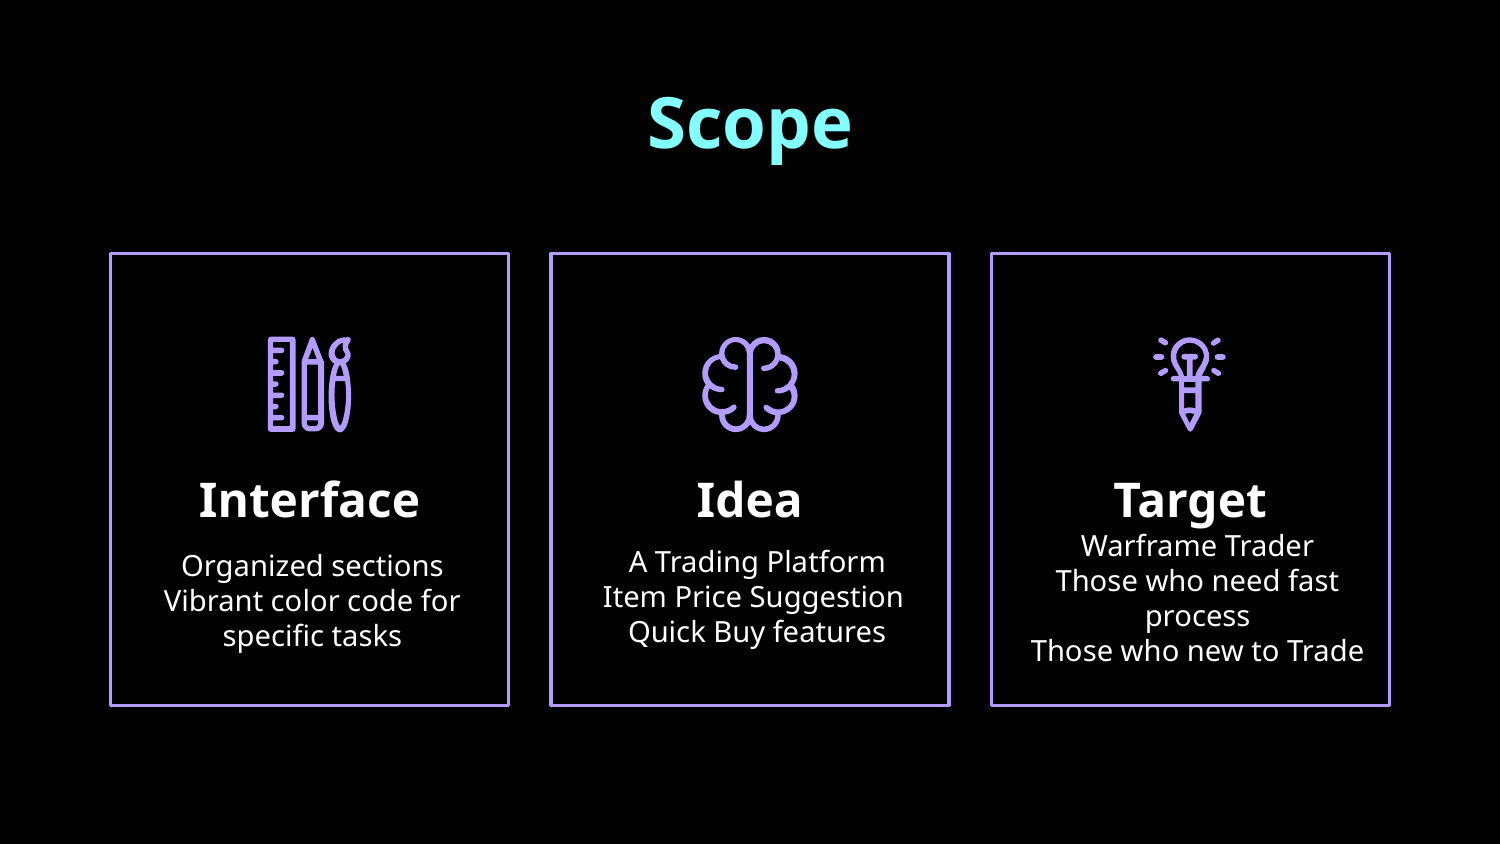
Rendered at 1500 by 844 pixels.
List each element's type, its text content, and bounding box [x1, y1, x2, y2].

title Idea [558, 477, 942, 520]
title Scope [118, 72, 1382, 167]
subtitle Warframe Trader Those who need fast process Those who new to Trade [1006, 544, 1390, 651]
title Target [998, 477, 1382, 520]
subtitle A Trading Platform Item Price Suggestion Quick Buy features [565, 560, 949, 667]
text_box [1152, 337, 1226, 433]
title Interface [118, 477, 502, 520]
text_box [702, 336, 798, 433]
text_box [110, 253, 509, 706]
text_box [991, 253, 1390, 706]
text_box [550, 253, 950, 706]
subtitle Organized sections Vibrant color code for specific tasks [120, 546, 505, 653]
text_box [267, 336, 352, 433]
